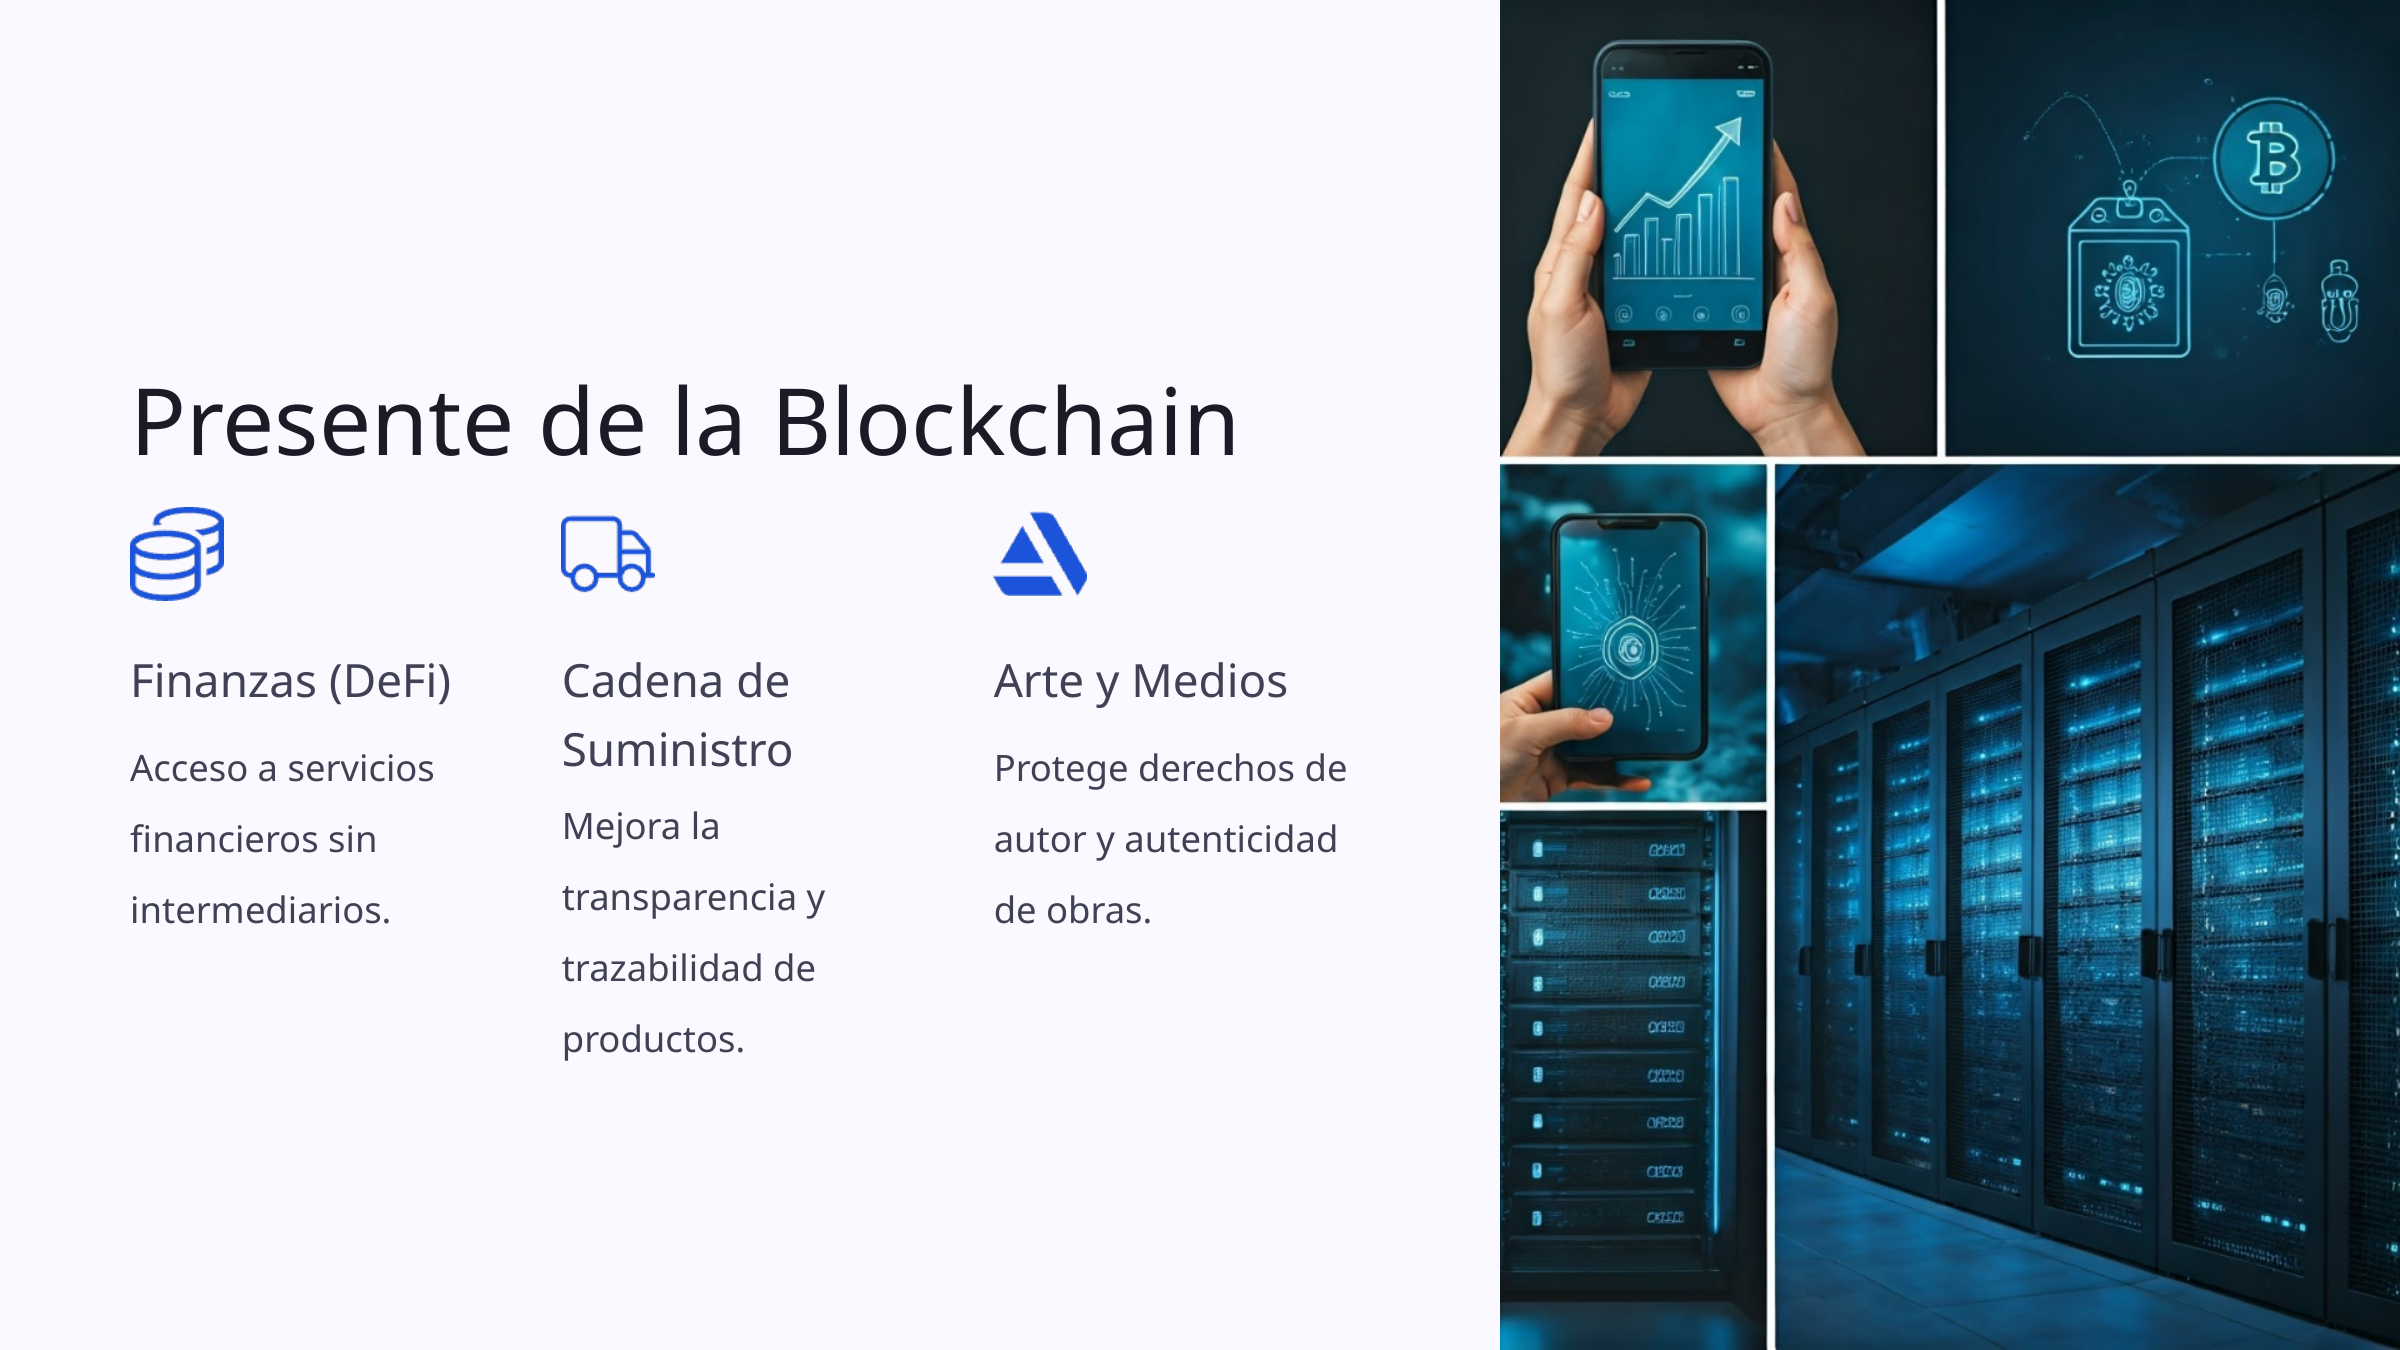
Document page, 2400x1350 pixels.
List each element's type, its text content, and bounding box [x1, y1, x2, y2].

text_box Finanzas (DeFi) [130, 637, 507, 696]
text_box Protege derechos de autor y autenticidad de obras. [993, 718, 1370, 897]
text_box Presente de la Blockchain [130, 335, 1326, 452]
picture [561, 507, 656, 601]
picture [1499, 652, 1508, 659]
text_box Arte y Medios [993, 637, 1370, 696]
picture [2392, 686, 2400, 692]
text_box Mejora la transparencia y trazabilidad de productos. [561, 776, 938, 1015]
picture [2395, 902, 2400, 917]
text_box Cadena de Suministro [561, 637, 938, 755]
picture [129, 507, 224, 601]
picture [993, 507, 1087, 601]
text_box Acceso a servicios financieros sin intermediarios. [130, 718, 507, 897]
picture [1499, 0, 2400, 1350]
